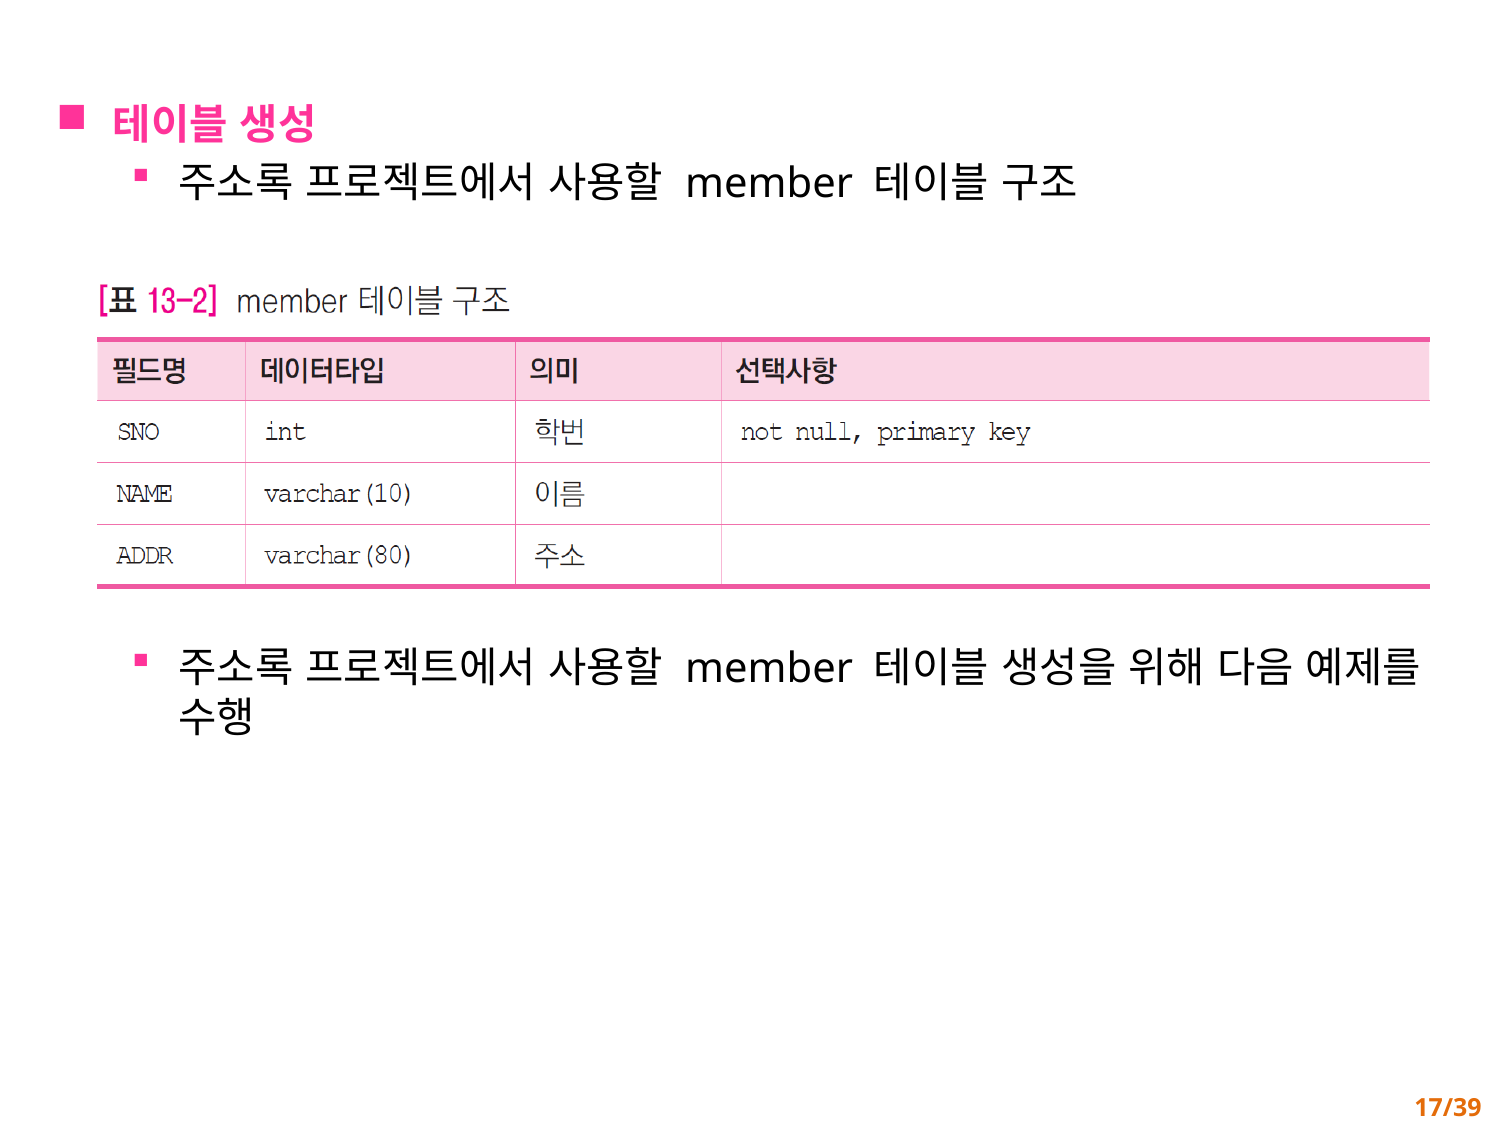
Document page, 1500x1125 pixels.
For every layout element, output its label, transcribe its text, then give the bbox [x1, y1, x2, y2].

text_box 주소록 프로젝트에서 사용할 member 테이블 생성을 위해 다음 예제를 수행 [41, 633, 1459, 775]
picture [81, 267, 1448, 605]
list 테이블 생성 주소록 프로젝트에서 사용할 member 테이블 구조 [41, 90, 1459, 220]
